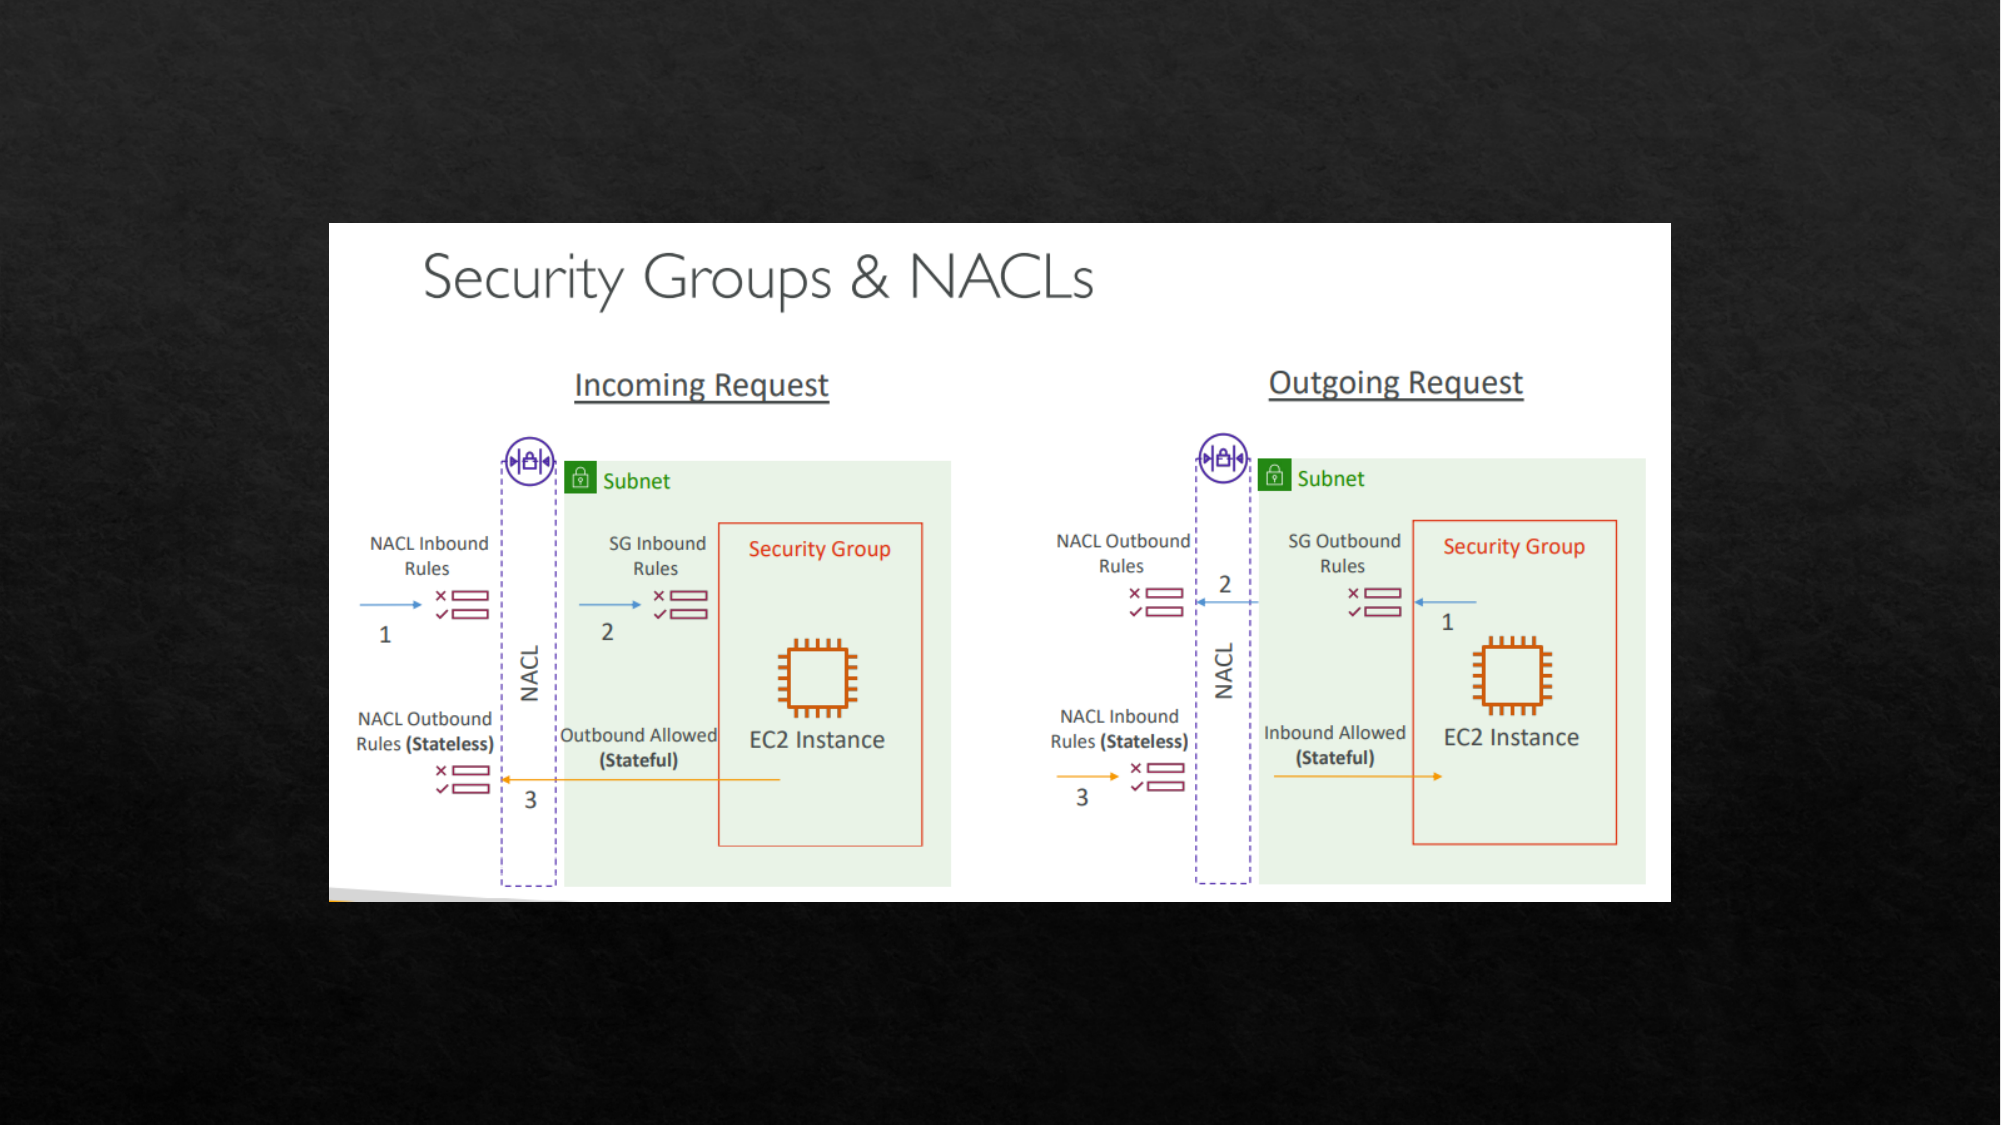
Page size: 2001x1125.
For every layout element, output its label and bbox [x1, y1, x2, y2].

picture [329, 223, 1671, 902]
